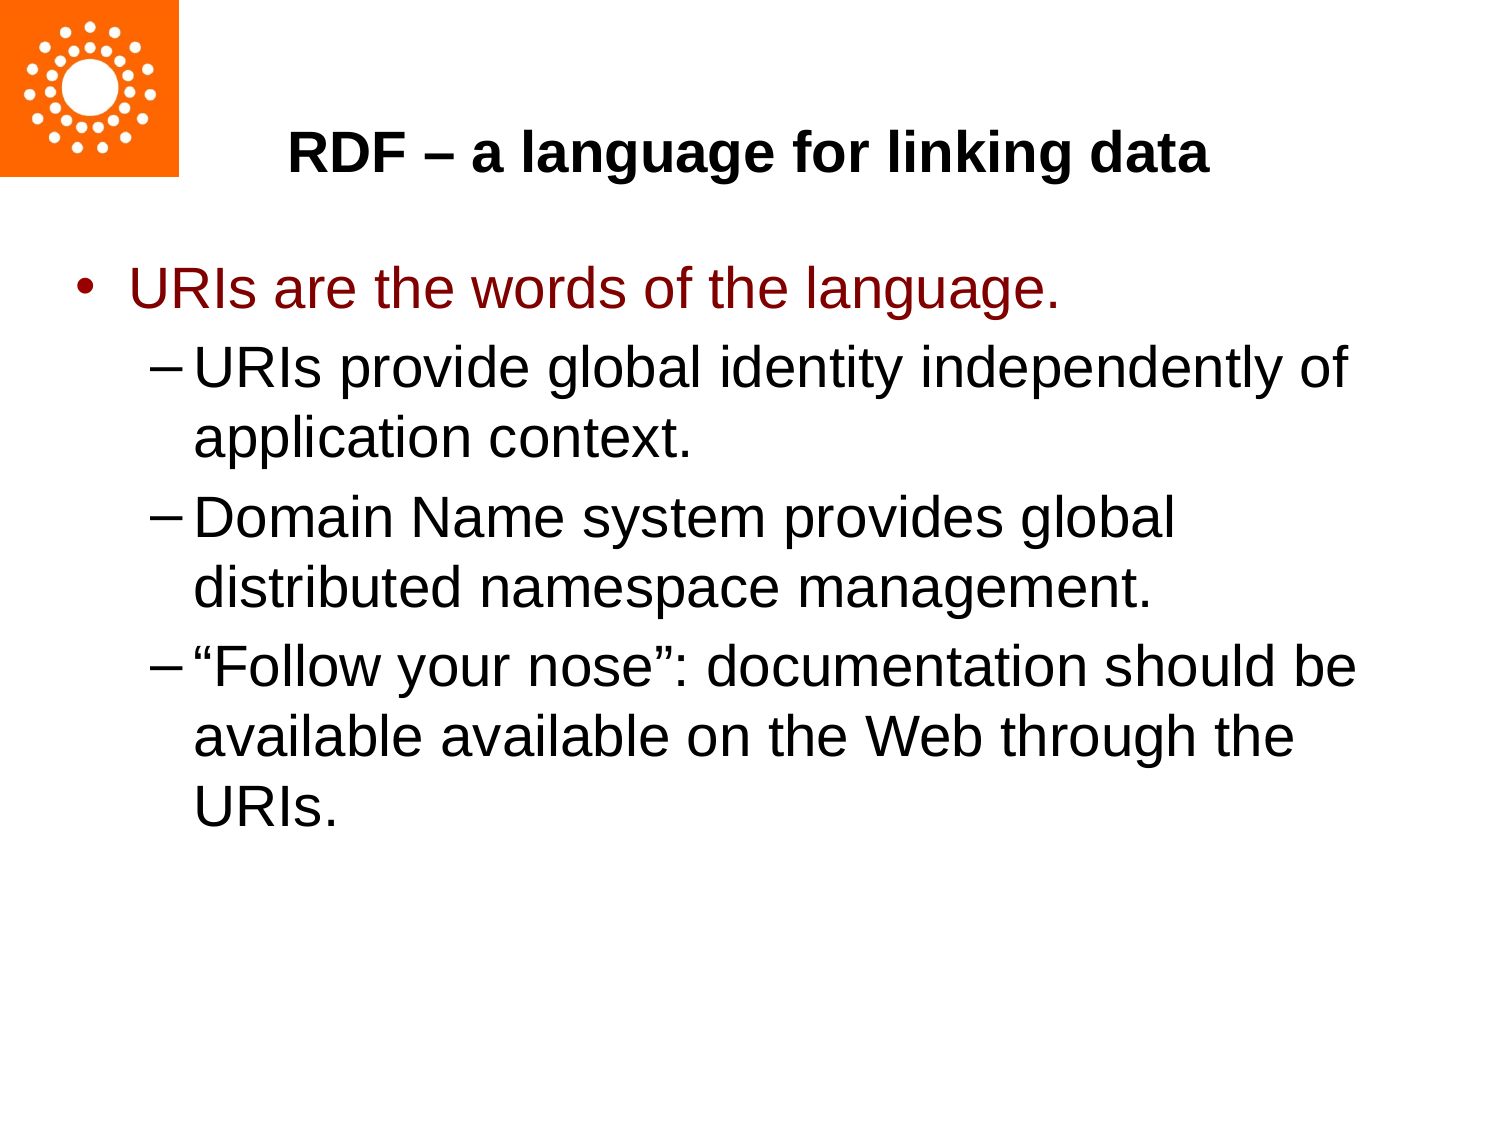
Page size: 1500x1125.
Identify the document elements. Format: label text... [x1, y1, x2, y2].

title RDF – a language for linking data [287, 36, 1392, 249]
picture [0, 0, 179, 177]
list URIs are the words of the language. URIs provide global identity independently of application context. Domain Name system provides global distributed namespace management. “Follow your nose”: documentation should be available available on the Web through the URIs. [74, 249, 1423, 974]
